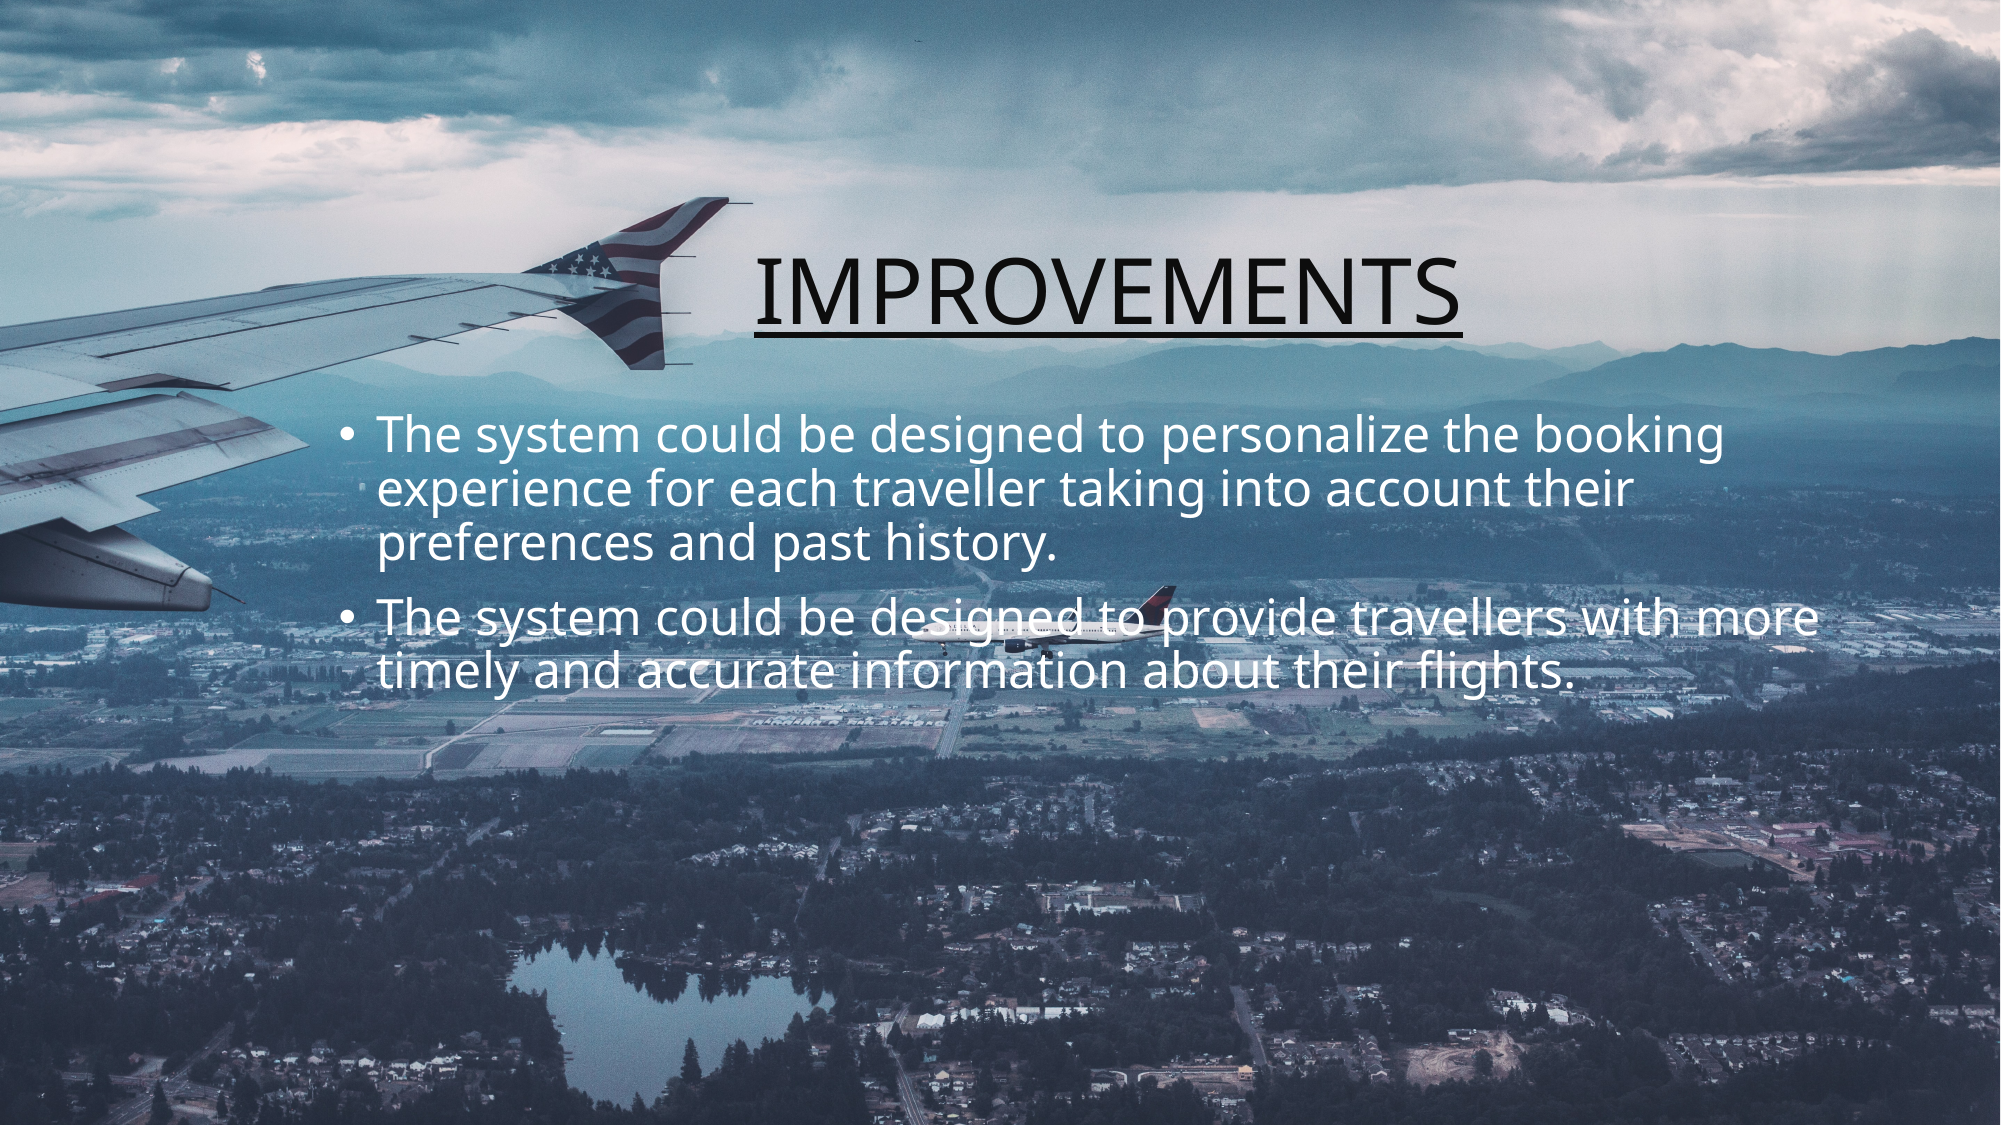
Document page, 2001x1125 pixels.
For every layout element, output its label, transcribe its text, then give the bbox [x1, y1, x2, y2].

list The system could be designed to personalize the booking experience for each traveller taking into account their preferences and past history. The system could be designed to provide travellers with more timely and accurate information about their flights. [323, 320, 1894, 912]
picture [0, 0, 2001, 1125]
title IMPROVEMENTS [595, 186, 1622, 320]
